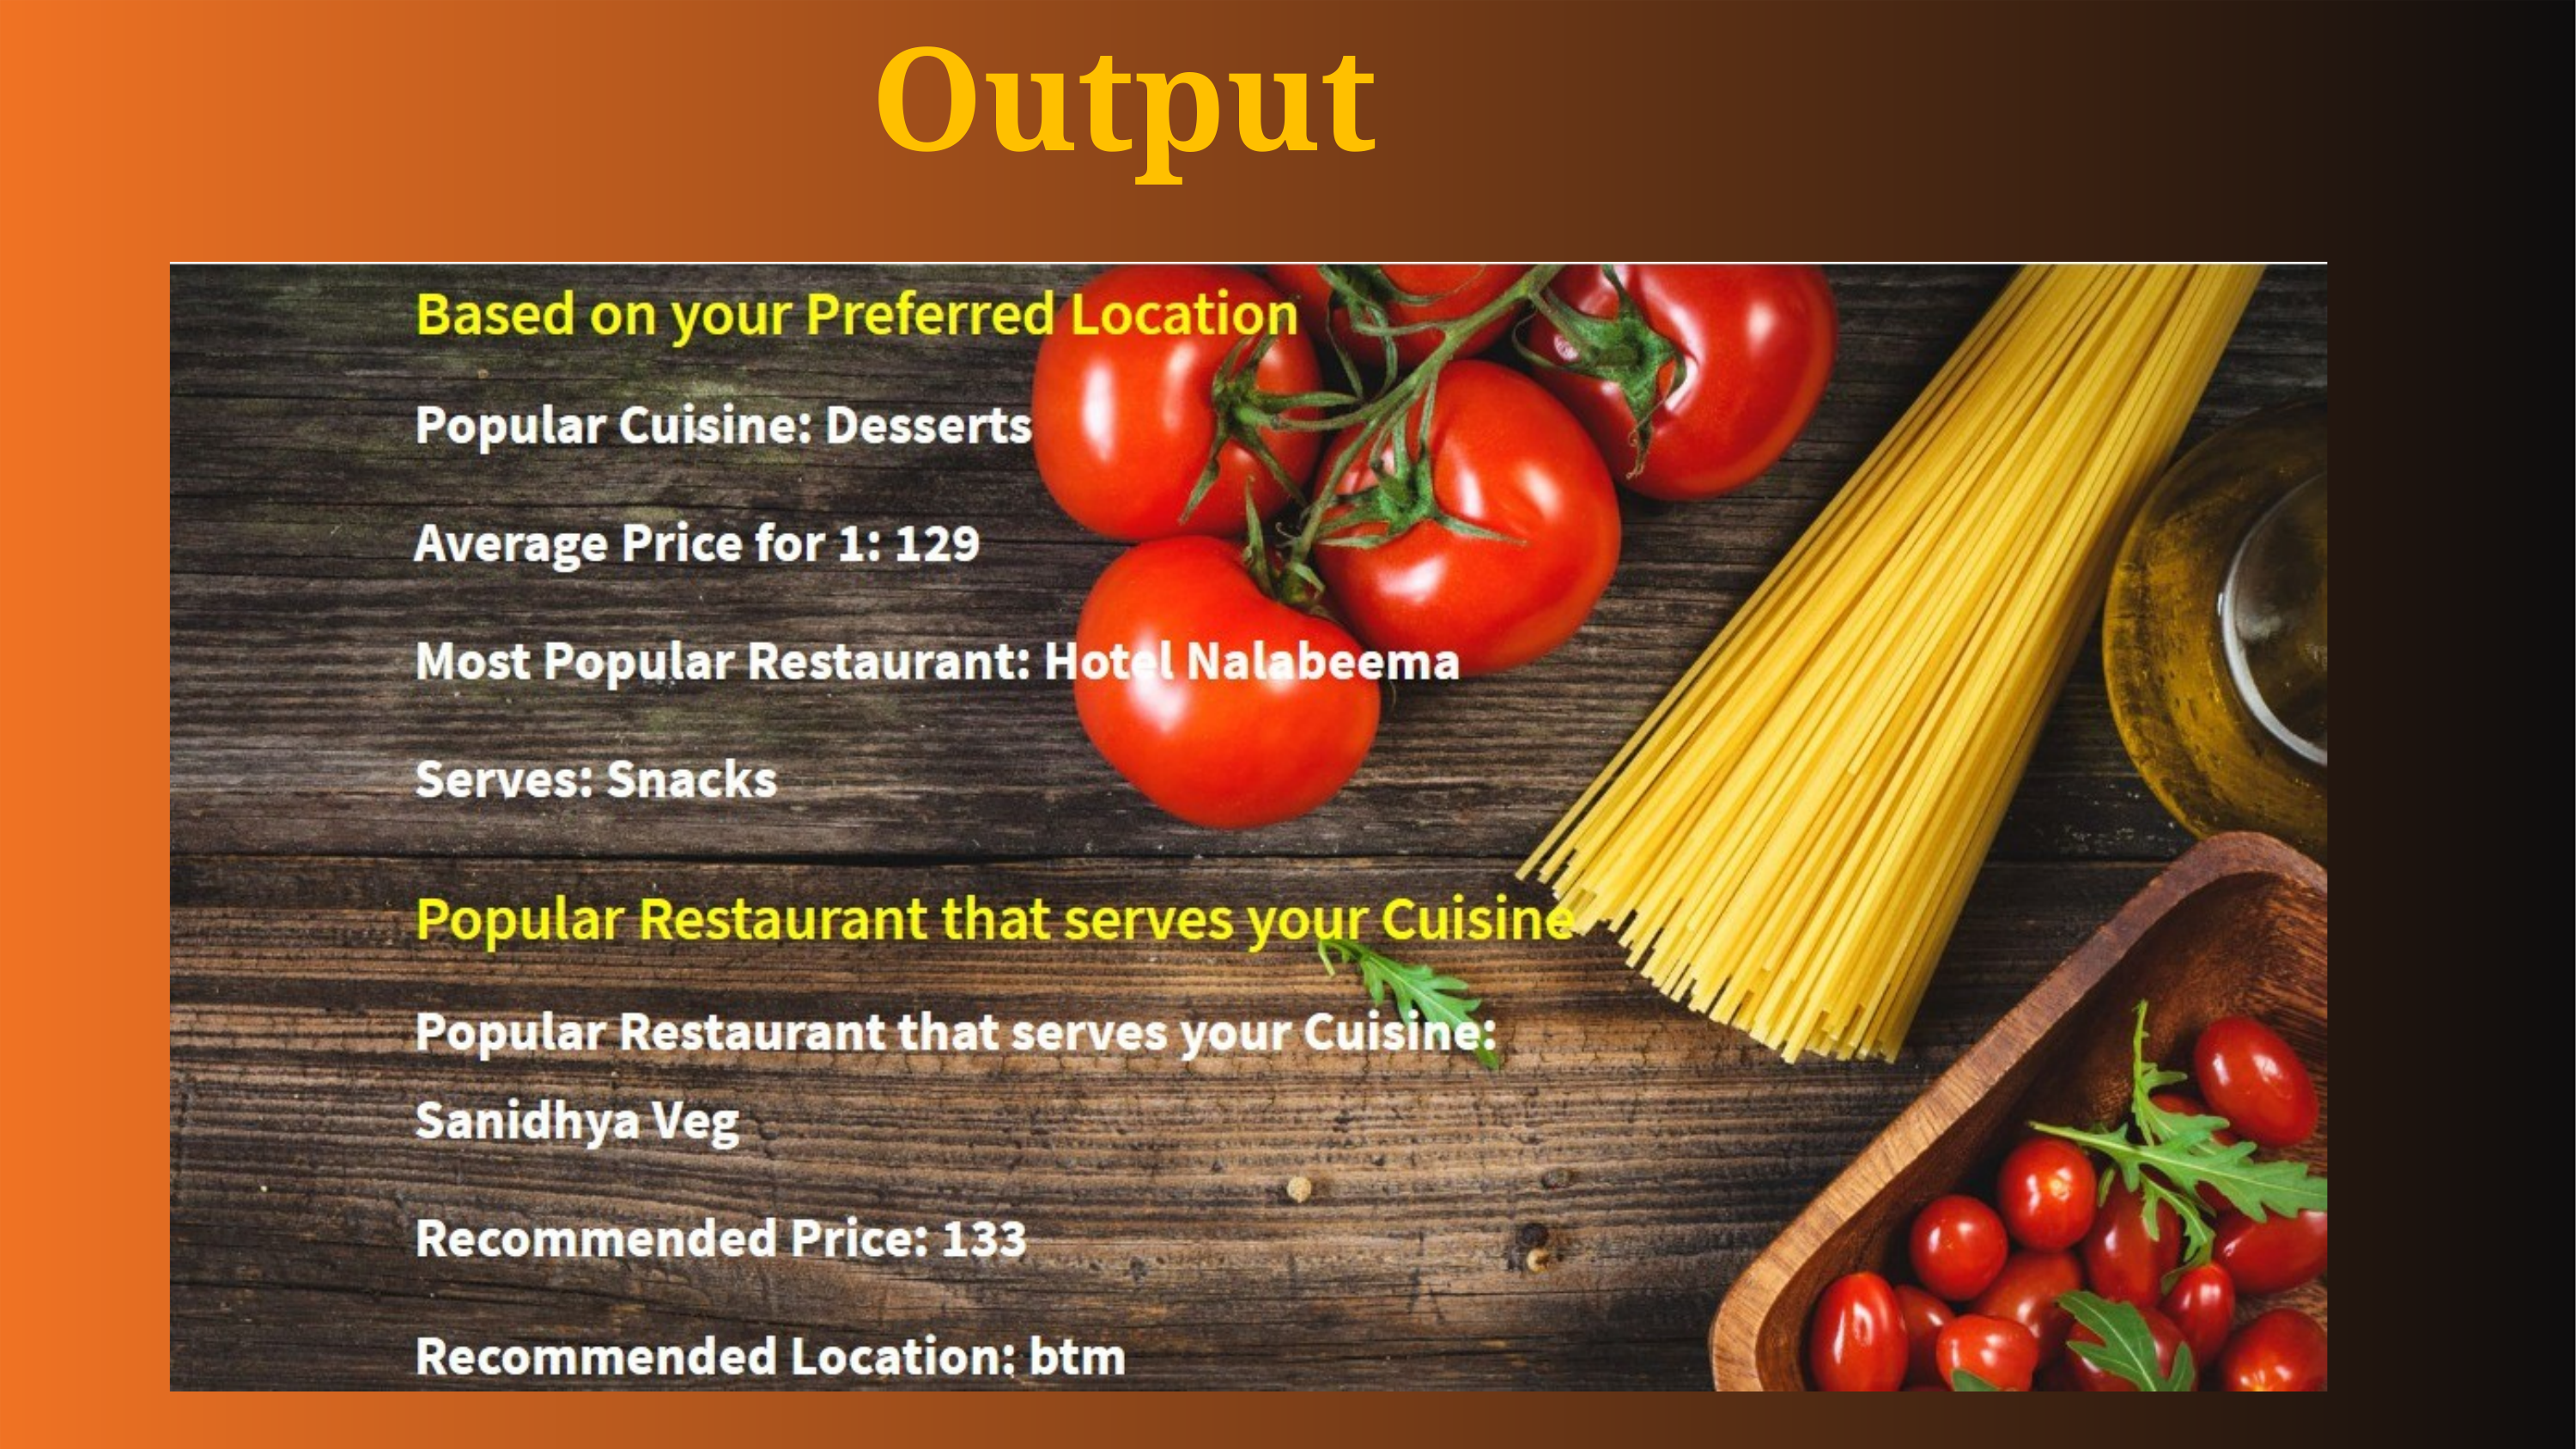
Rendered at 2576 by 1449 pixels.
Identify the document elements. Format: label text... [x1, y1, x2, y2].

picture [0, 0, 2576, 1449]
title Output [869, 5, 1517, 250]
text_box [169, 262, 2328, 1391]
